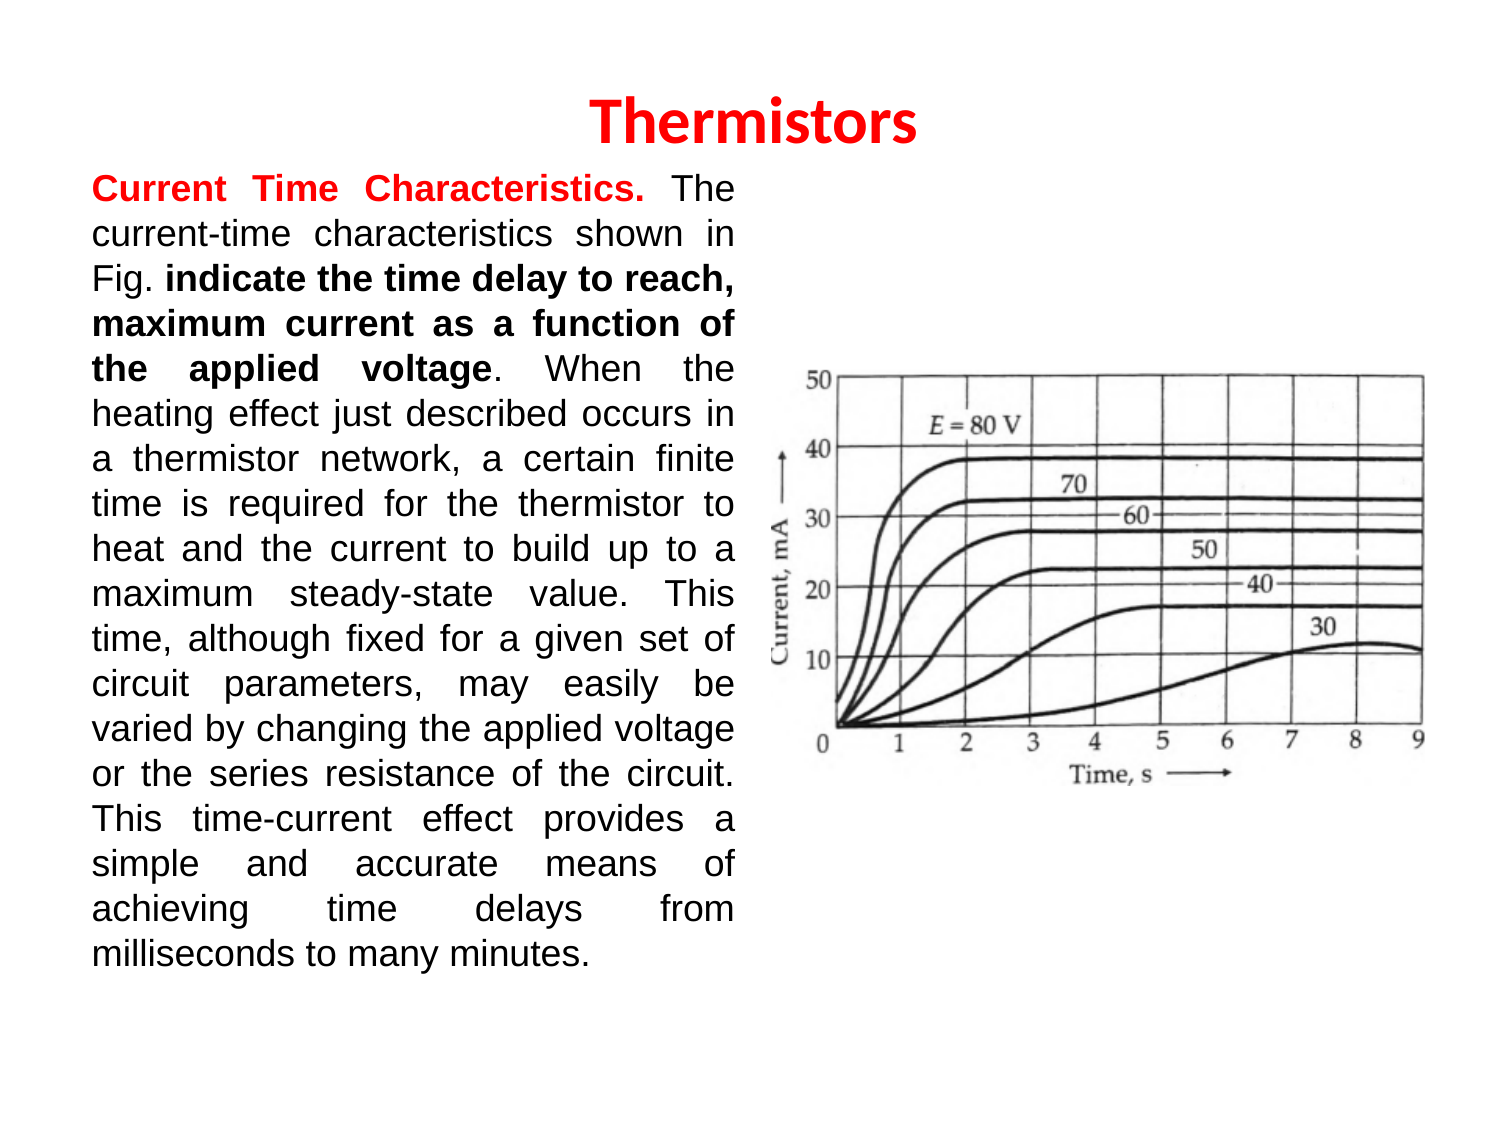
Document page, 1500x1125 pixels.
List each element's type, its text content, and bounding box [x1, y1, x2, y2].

text_box Thermistors [587, 75, 955, 158]
text_box Current Time Characteristics. The current-time characteristics shown in Fig. indicate the time delay to reach, maximum current as a function of the applied voltage. When the heating effect just described occurs in a thermistor network, a certain finite time is required for the thermistor to heat and the current to build up to a maximum steady-state value. This time, although fixed for a given set of circuit parameters, may easily be varied by changing the applied voltage or the series resistance of the circuit. This time-current effect provides a simple and accurate means of achieving time delays from milliseconds to many minutes. [76, 157, 750, 982]
picture [771, 339, 1443, 786]
